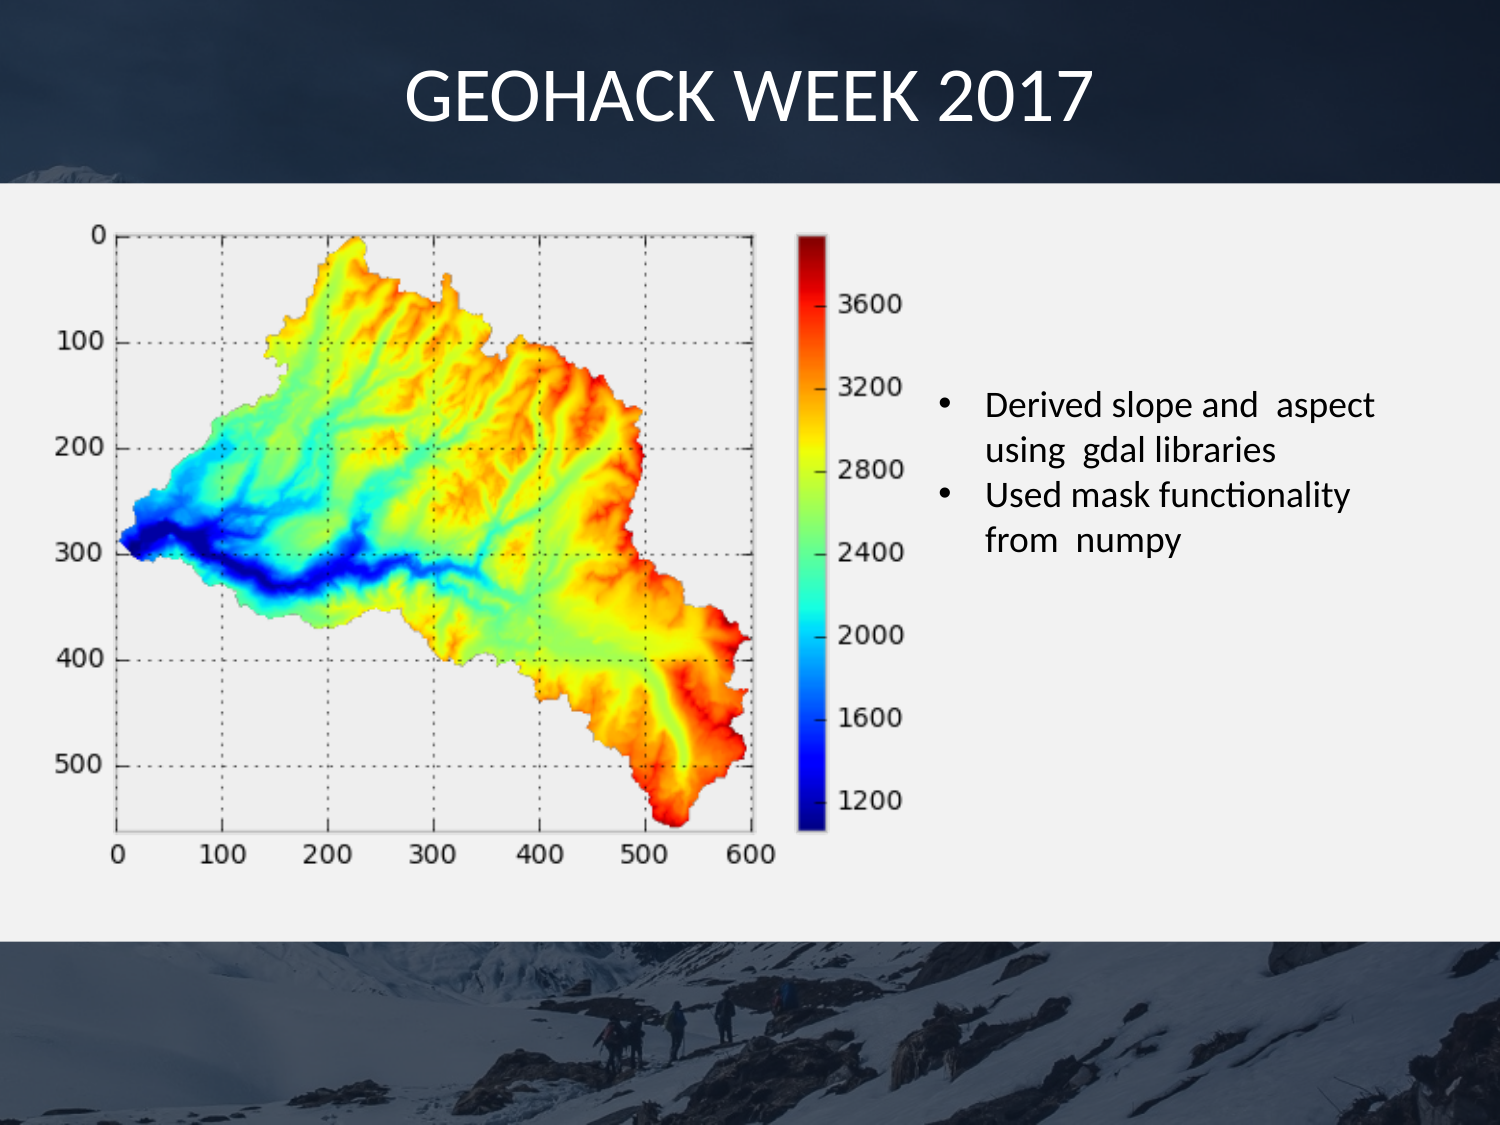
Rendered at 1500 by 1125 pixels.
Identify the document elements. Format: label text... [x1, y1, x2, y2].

picture [35, 204, 924, 889]
title GEOHACK WEEK 2017 [75, 0, 1425, 184]
text_box Derived slope and aspect using gdal libraries Used mask functionality from numpy [928, 372, 1433, 567]
